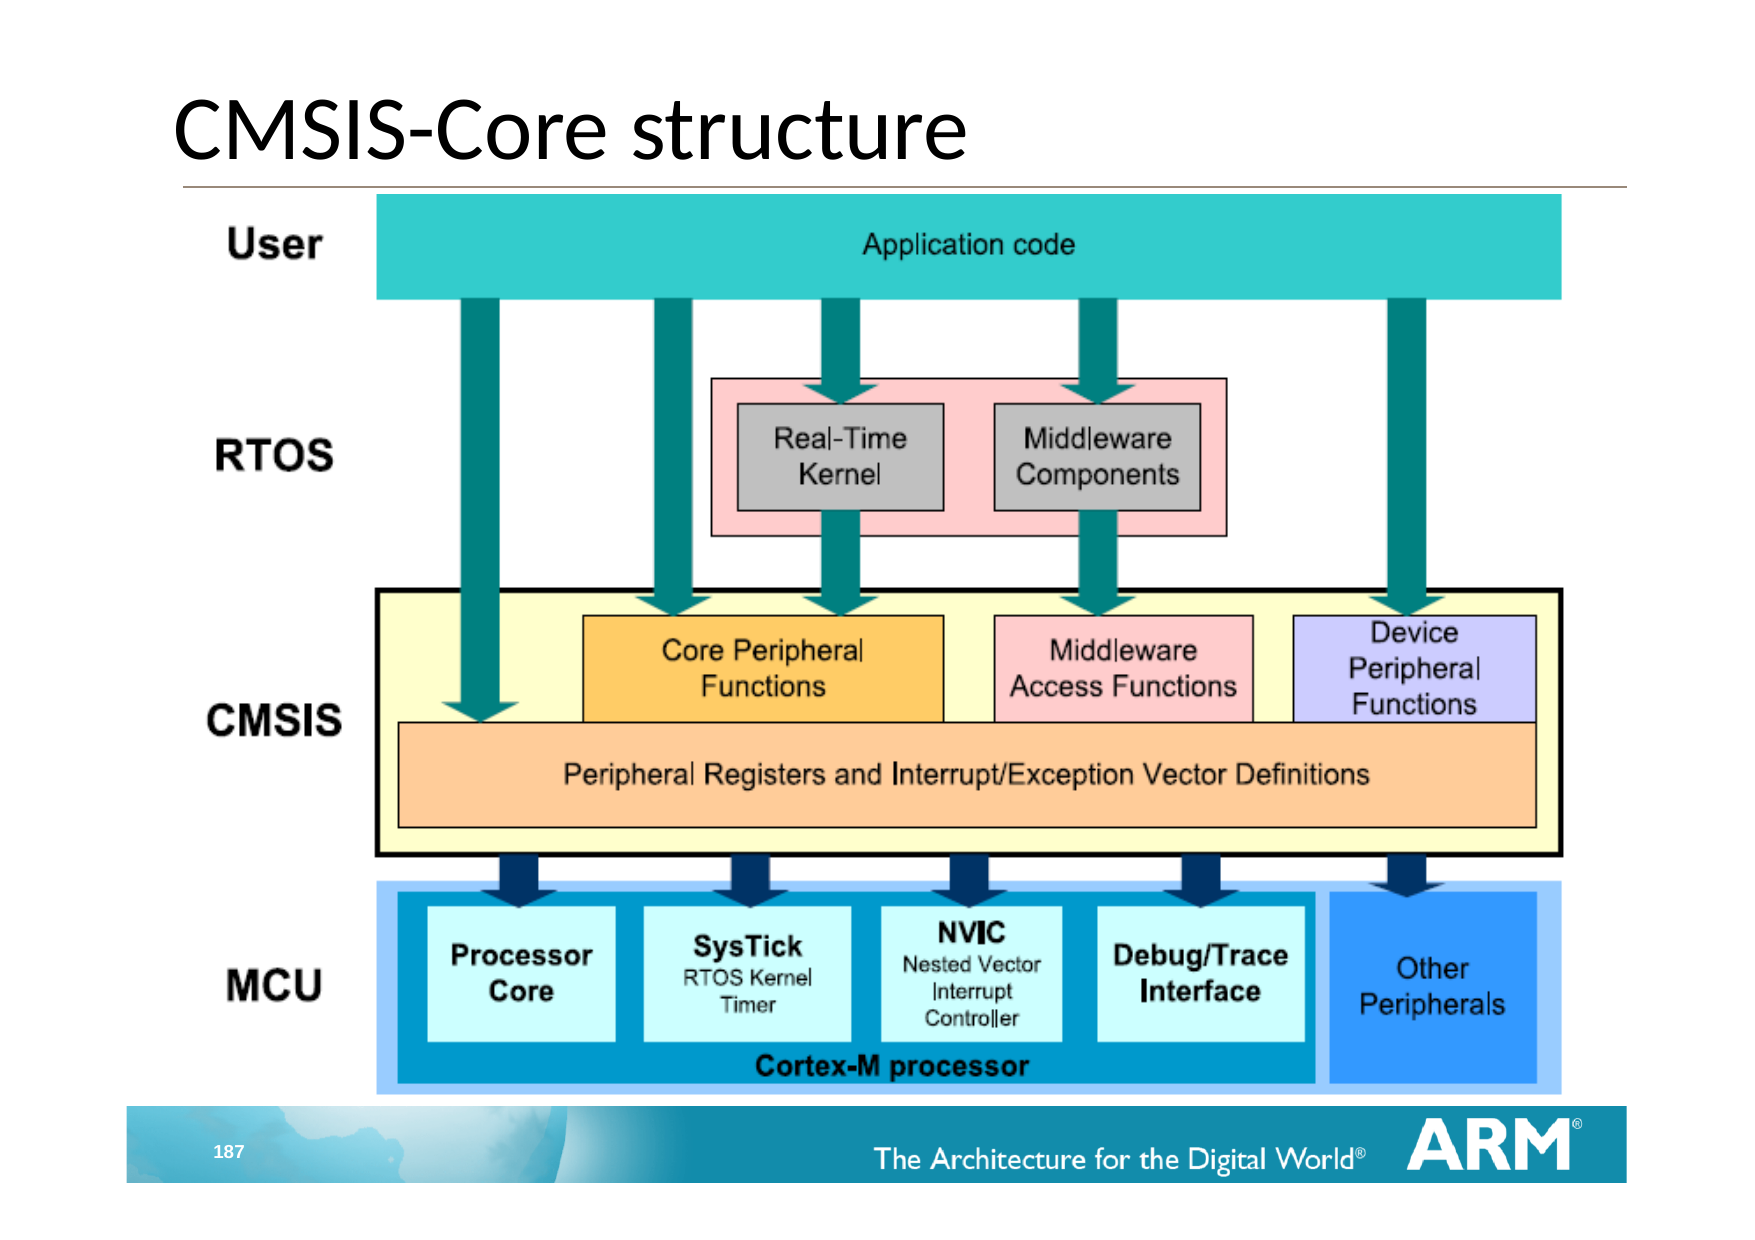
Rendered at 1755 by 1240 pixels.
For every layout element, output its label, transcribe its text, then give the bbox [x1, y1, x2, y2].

picture [173, 194, 1581, 1095]
picture [126, 1106, 1627, 1183]
title CMSIS-Core structure [173, 80, 1581, 172]
slide_number 187 [198, 1139, 287, 1187]
